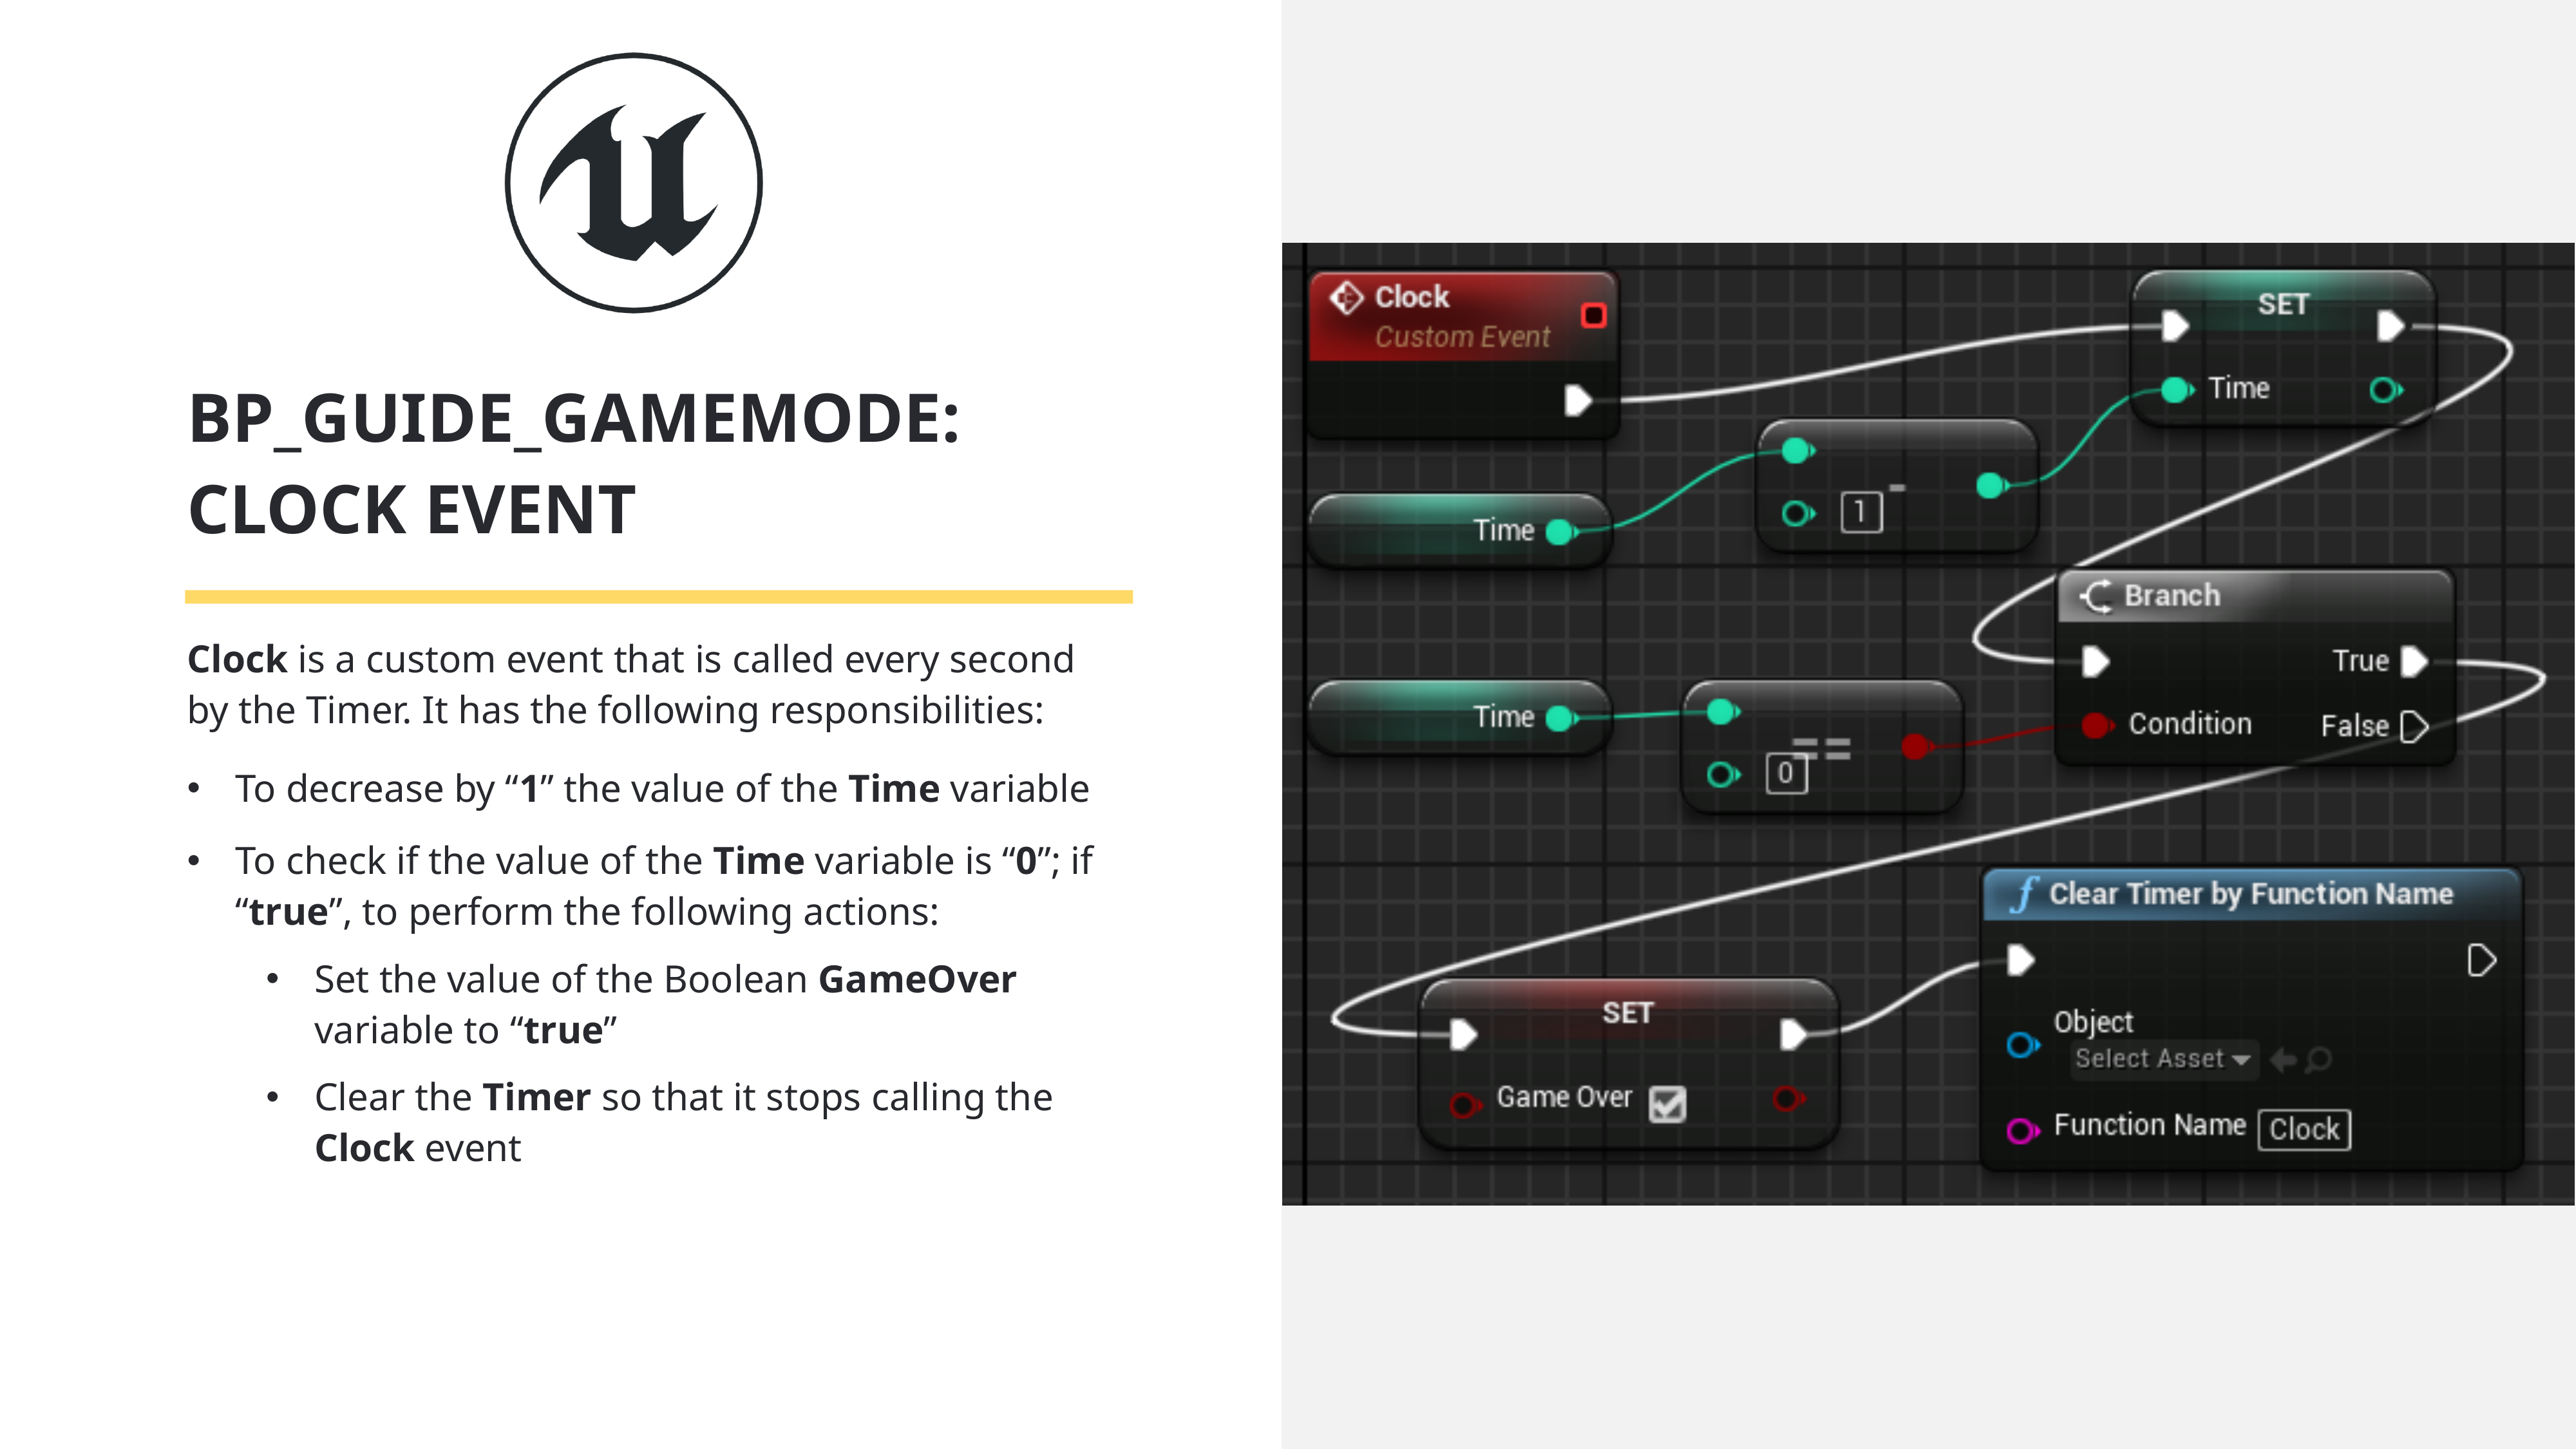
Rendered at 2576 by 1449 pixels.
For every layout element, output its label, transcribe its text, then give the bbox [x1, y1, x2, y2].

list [1282, 243, 2575, 1206]
title BP_GUIDE_GAMEMODE: CLOCK EVENT [177, 97, 1133, 558]
picture [495, 43, 773, 97]
list Clock is a custom event that is called every second by the Timer. It has the following responsibilities: To decrease by “1” the value of the Time variable To check if the value of the Time variable is “0”; if “true”, to perform the following actions: Set the value of the Boolean GameOver variable to “true” Clear the Timer so that it stops calling the Clock event [177, 628, 1133, 1437]
